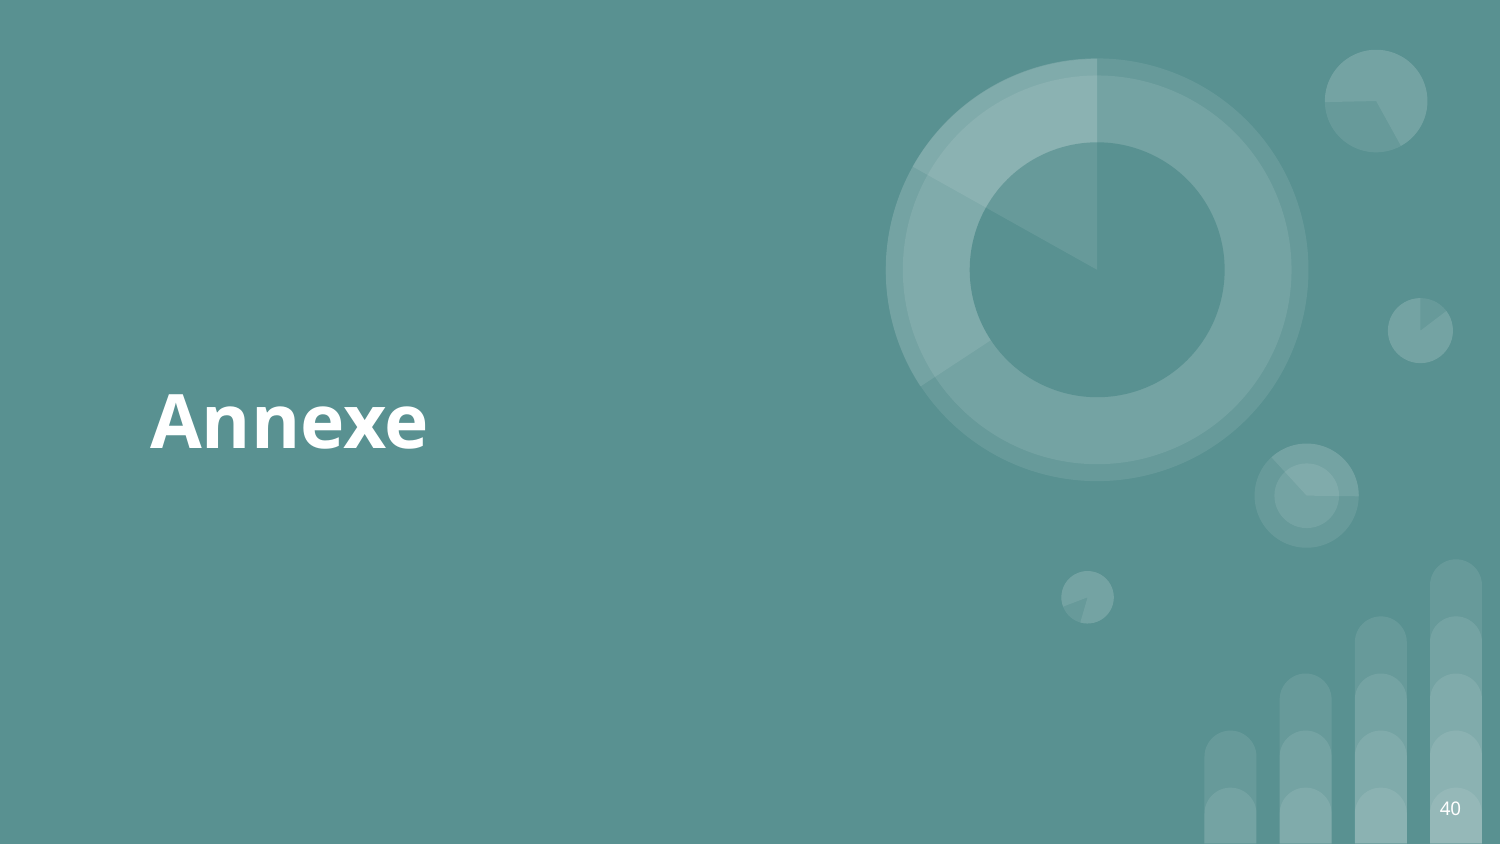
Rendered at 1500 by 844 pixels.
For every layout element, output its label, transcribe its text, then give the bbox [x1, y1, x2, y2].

title Annexe [135, 264, 834, 572]
slide_number ‹#› [1386, 777, 1477, 842]
